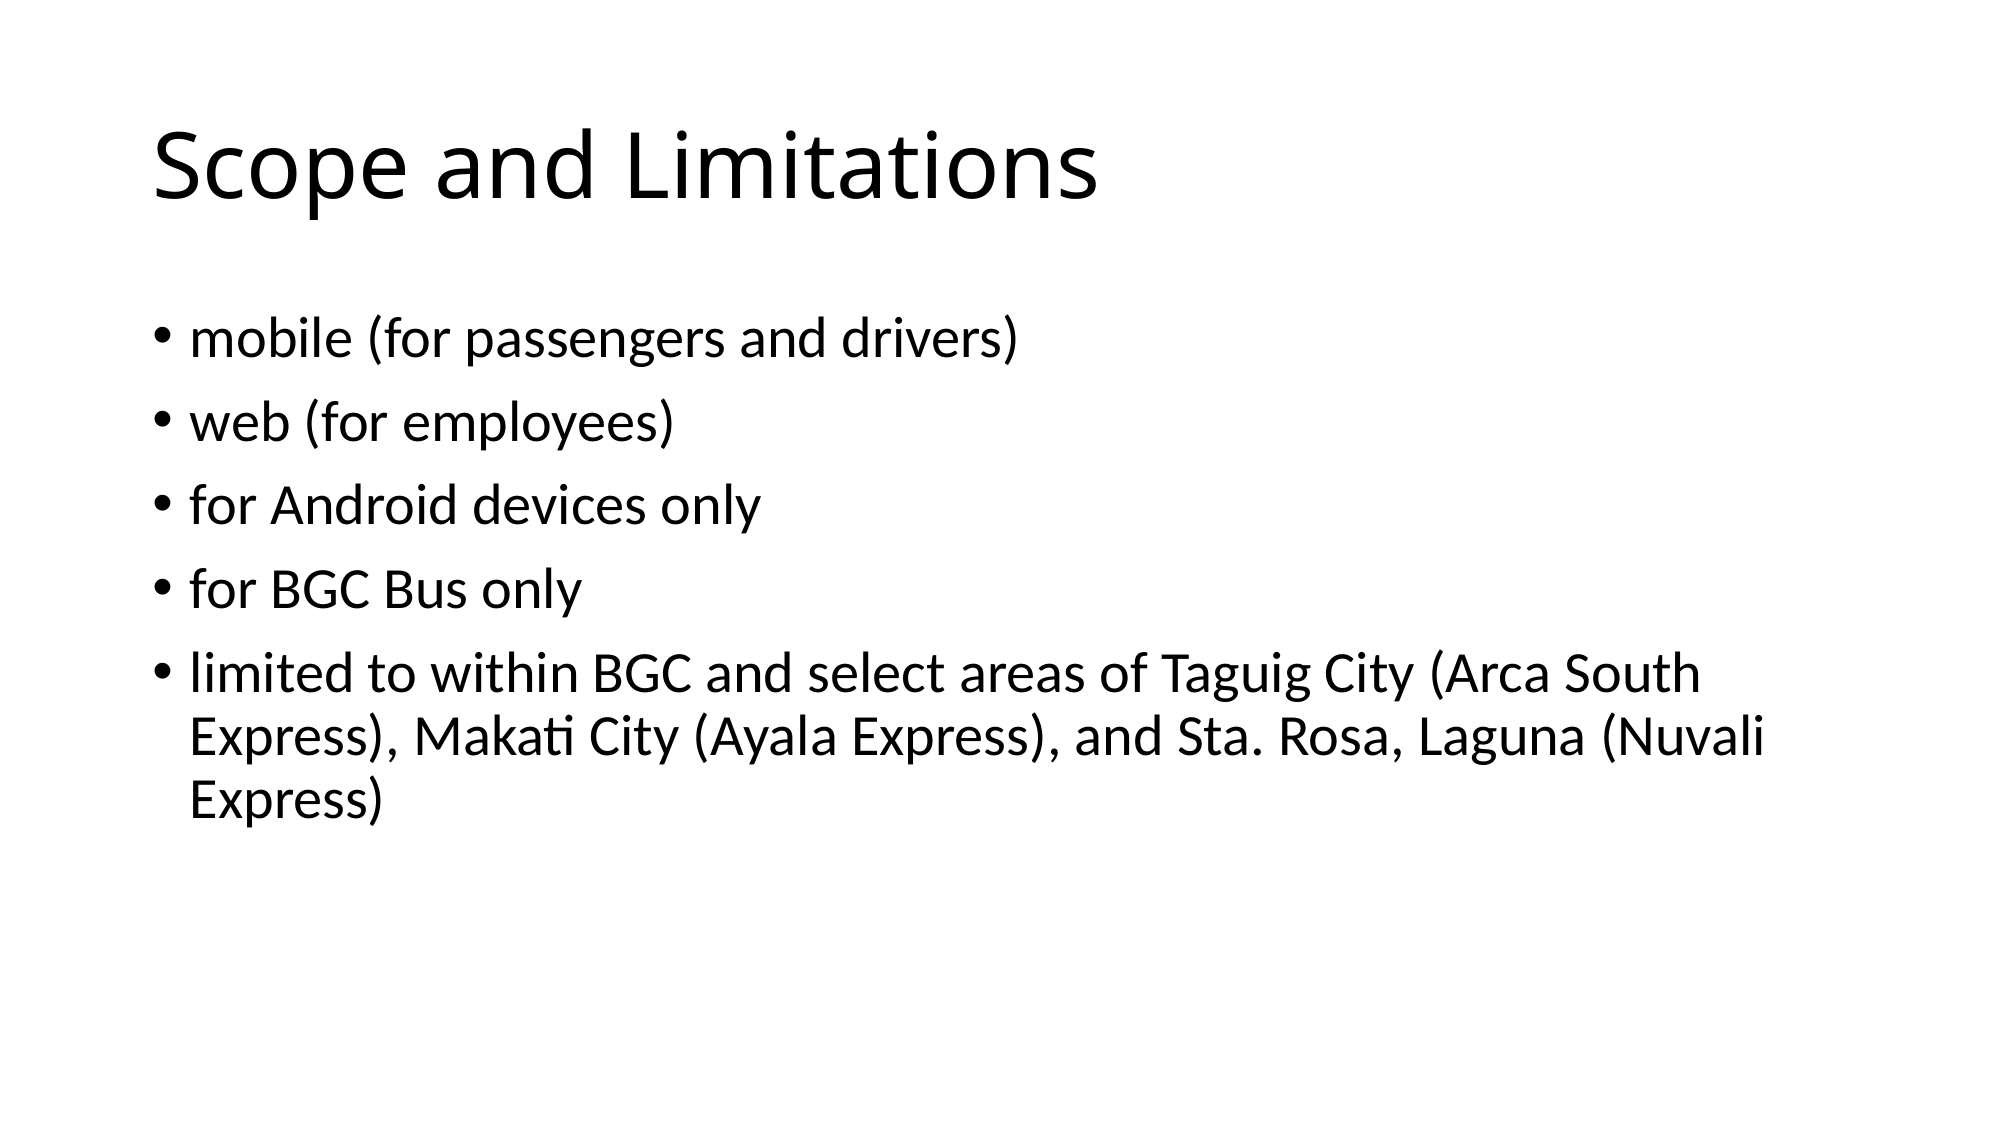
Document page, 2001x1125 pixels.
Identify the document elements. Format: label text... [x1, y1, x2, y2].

title Scope and Limitations [137, 59, 1863, 278]
list mobile (for passengers and drivers) web (for employees) for Android devices only for BGC Bus only limited to within BGC and select areas of Taguig City (Arca South Express), Makati City (Ayala Express), and Sta. Rosa, Laguna (Nuvali Express) [137, 299, 1863, 1014]
